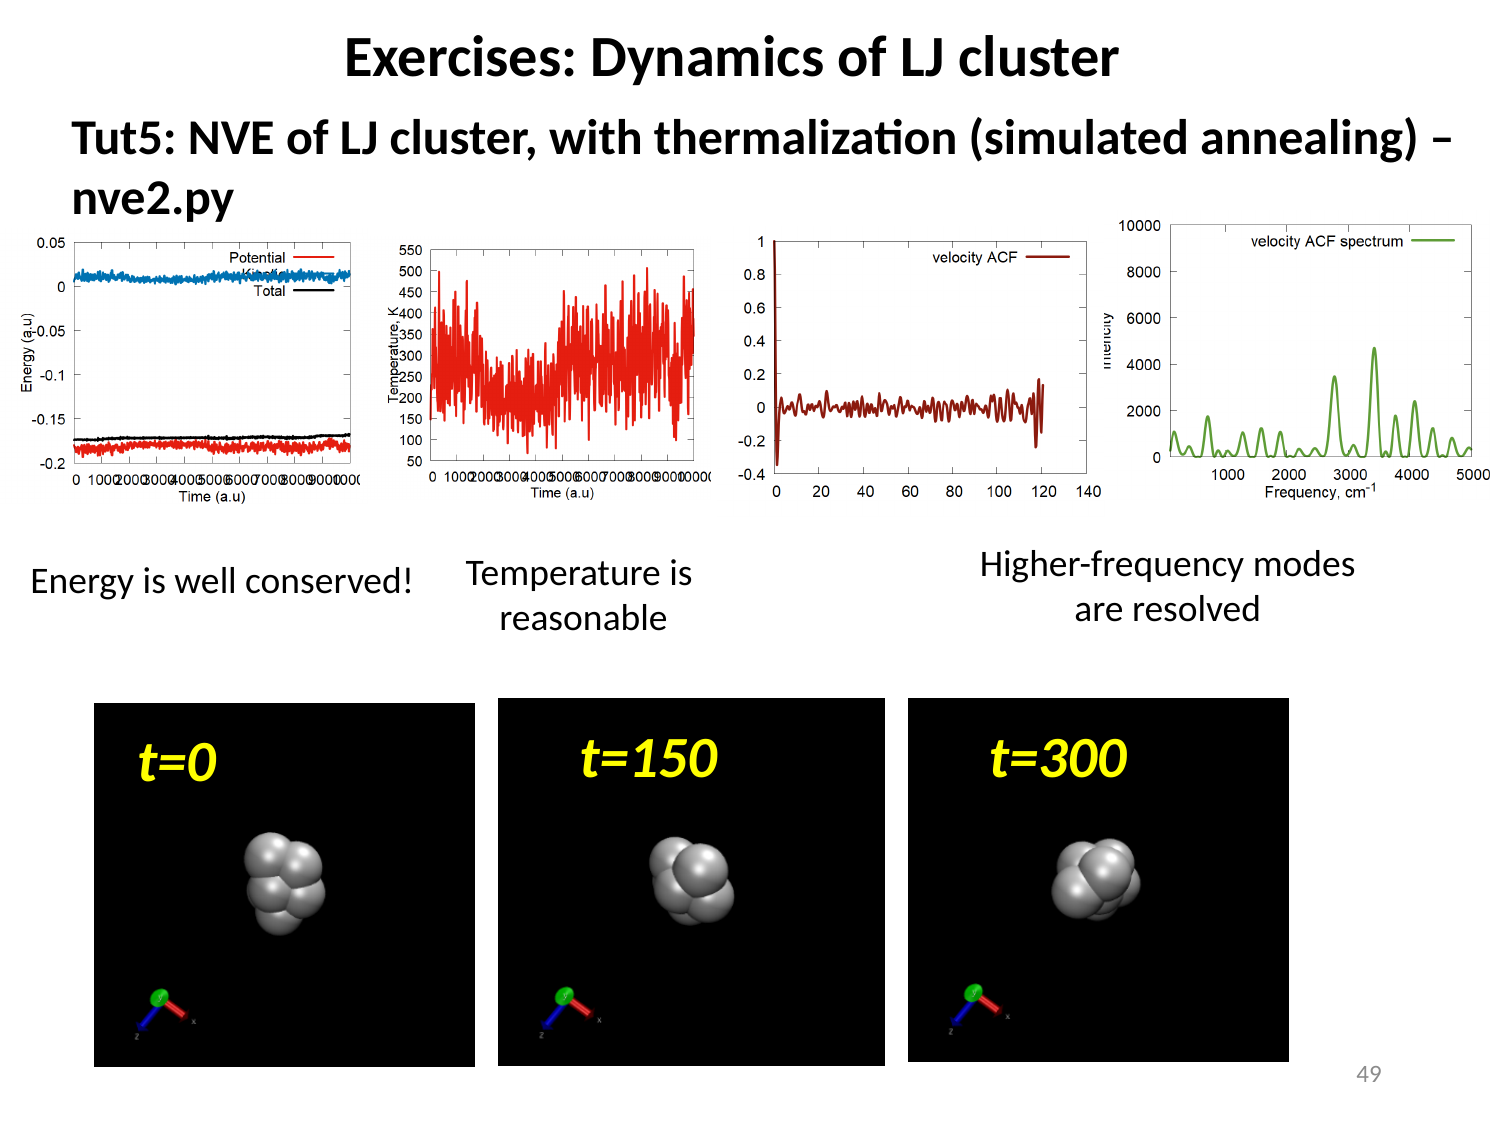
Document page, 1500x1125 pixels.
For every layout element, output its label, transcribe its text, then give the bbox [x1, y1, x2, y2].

text_box Higher-frequency modes are resolved [964, 531, 1371, 637]
picture [0, 228, 711, 504]
text_box Temperature is reasonable [450, 540, 717, 646]
text_box Exercises: Dynamics of LJ cluster [329, 10, 1136, 96]
text_box Tut5: NVE of LJ cluster, with thermalization (simulated annealing) – nve2.py [56, 96, 1482, 232]
picture [908, 697, 1290, 1062]
picture [717, 210, 1490, 517]
slide_number 49 [1059, 1042, 1397, 1103]
picture [94, 703, 476, 1067]
picture [498, 697, 885, 1066]
text_box Energy is well conserved! [15, 548, 430, 608]
